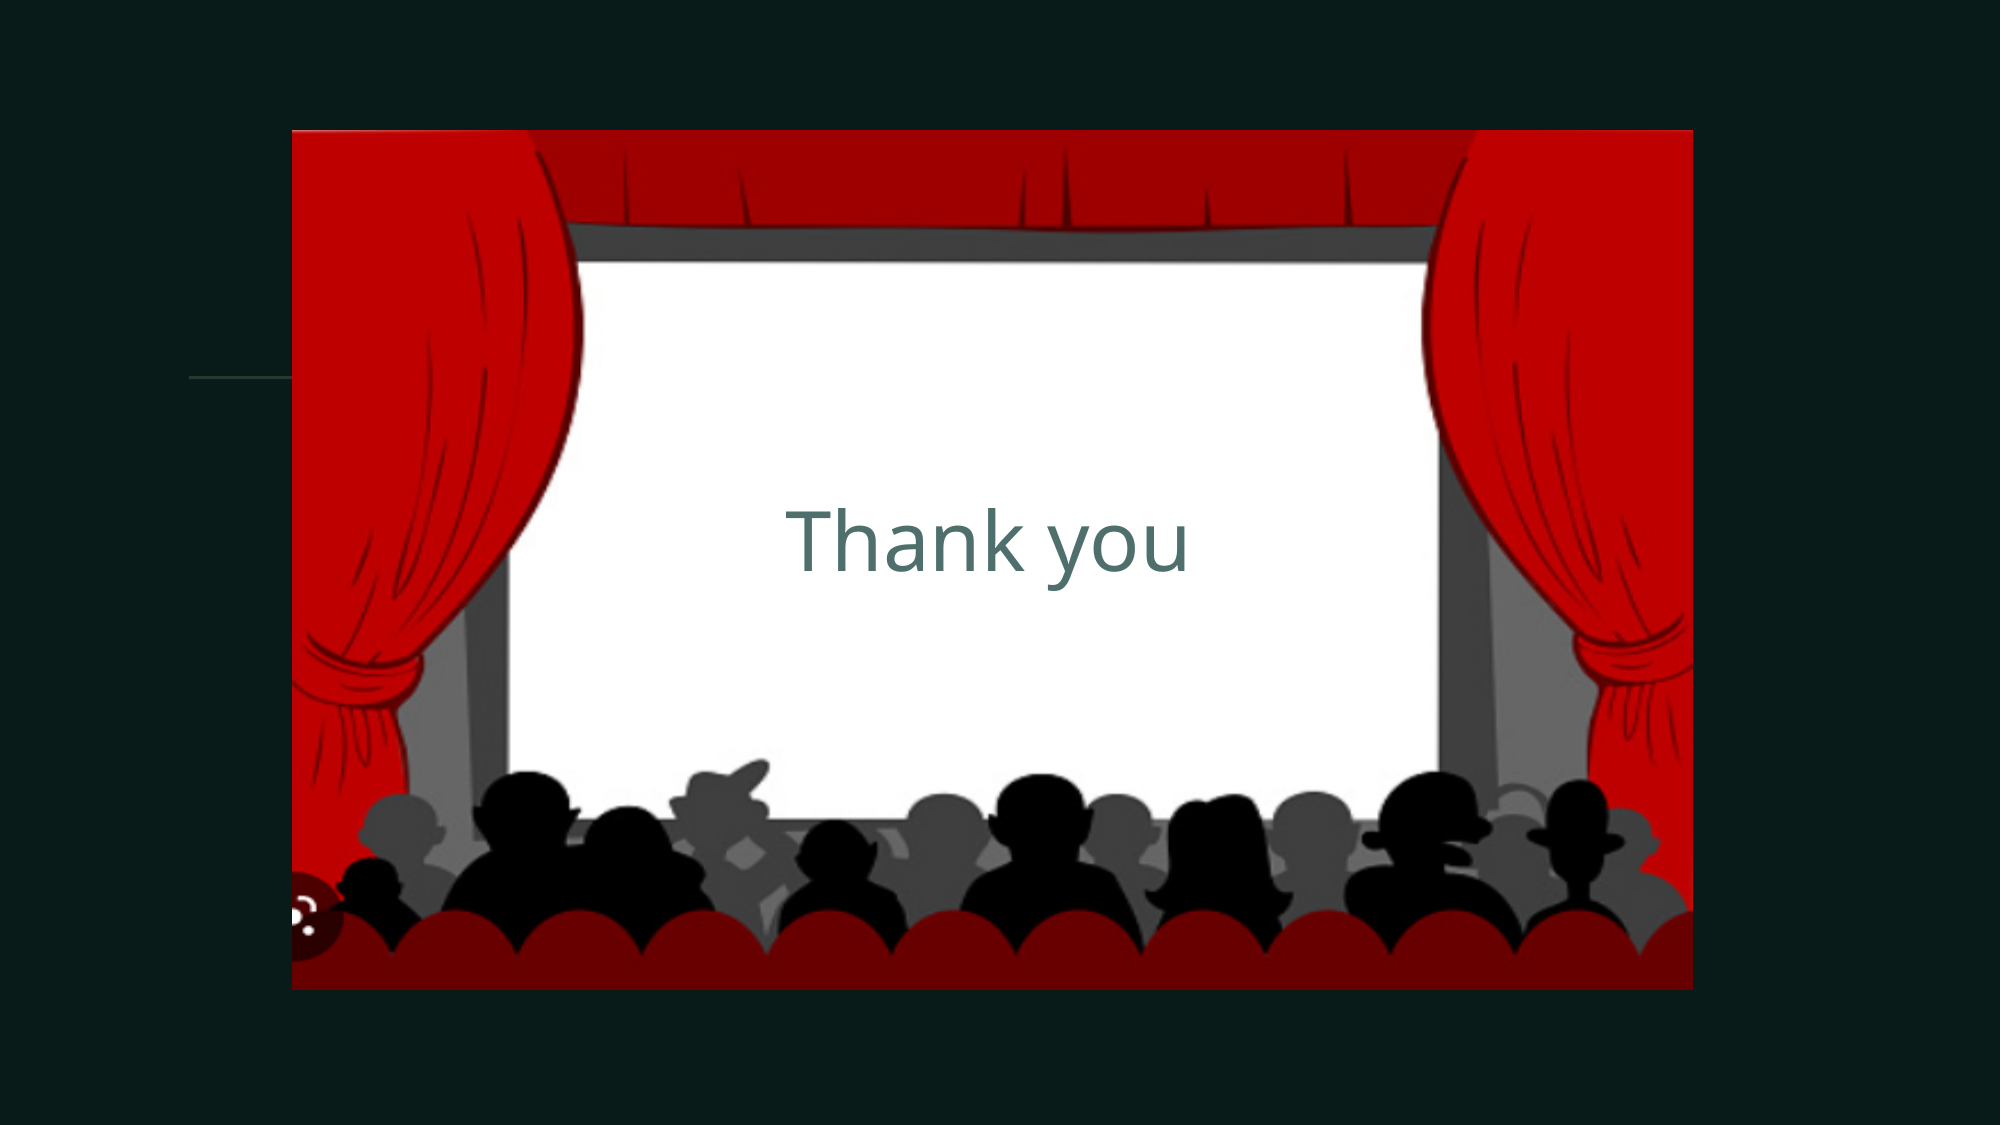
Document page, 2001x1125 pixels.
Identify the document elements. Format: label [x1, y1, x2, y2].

picture [292, 130, 1693, 990]
